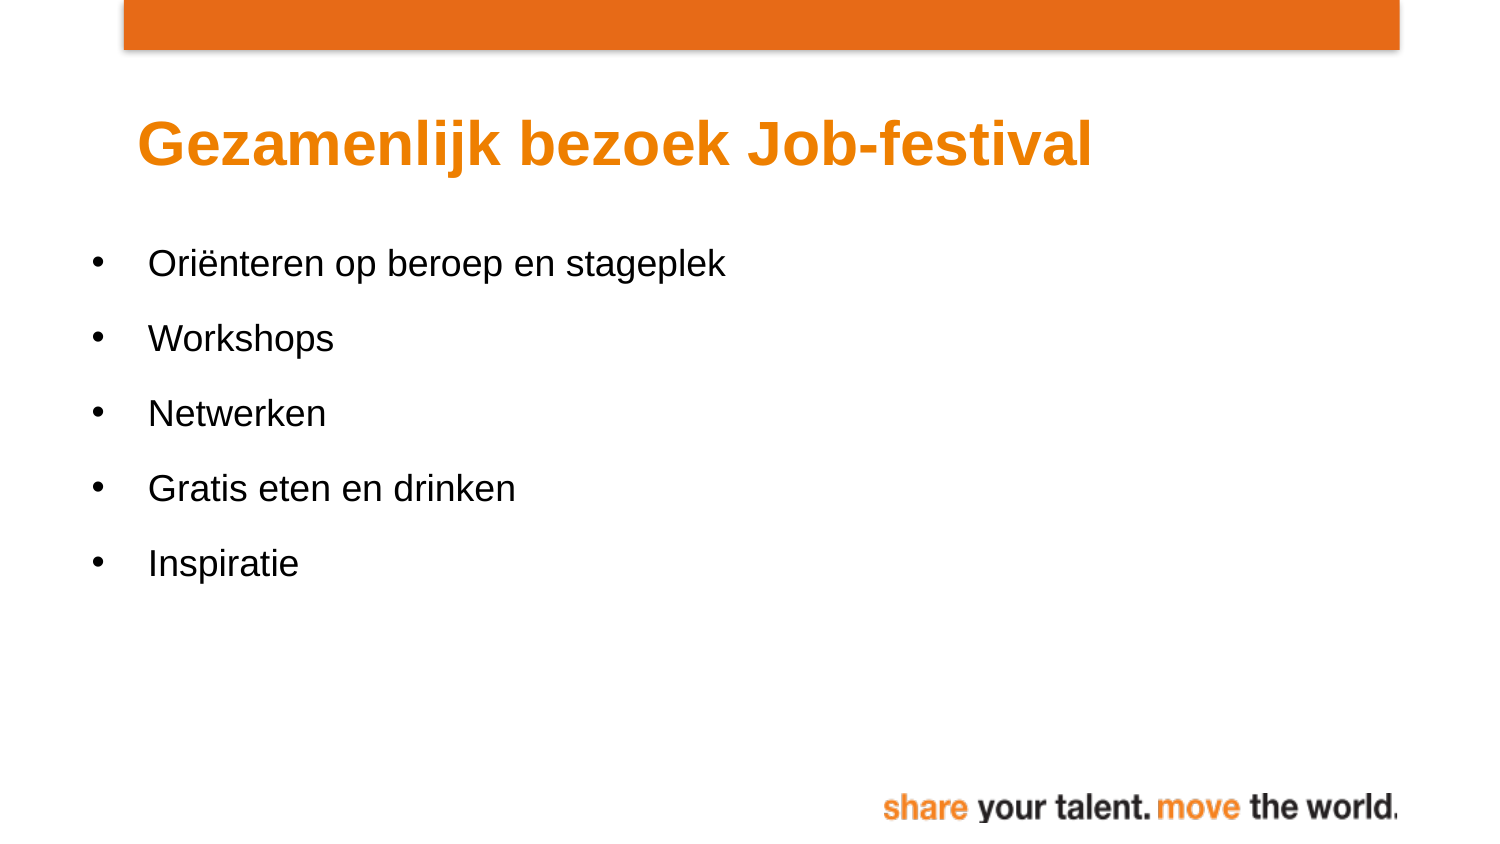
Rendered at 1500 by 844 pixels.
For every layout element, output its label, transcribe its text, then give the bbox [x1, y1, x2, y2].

title Gezamenlijk bezoek Job-festival [122, 106, 1400, 186]
list Oriënteren op beroep en stageplek Workshops Netwerken Gratis eten en drinken Inspiratie [76, 209, 1366, 715]
